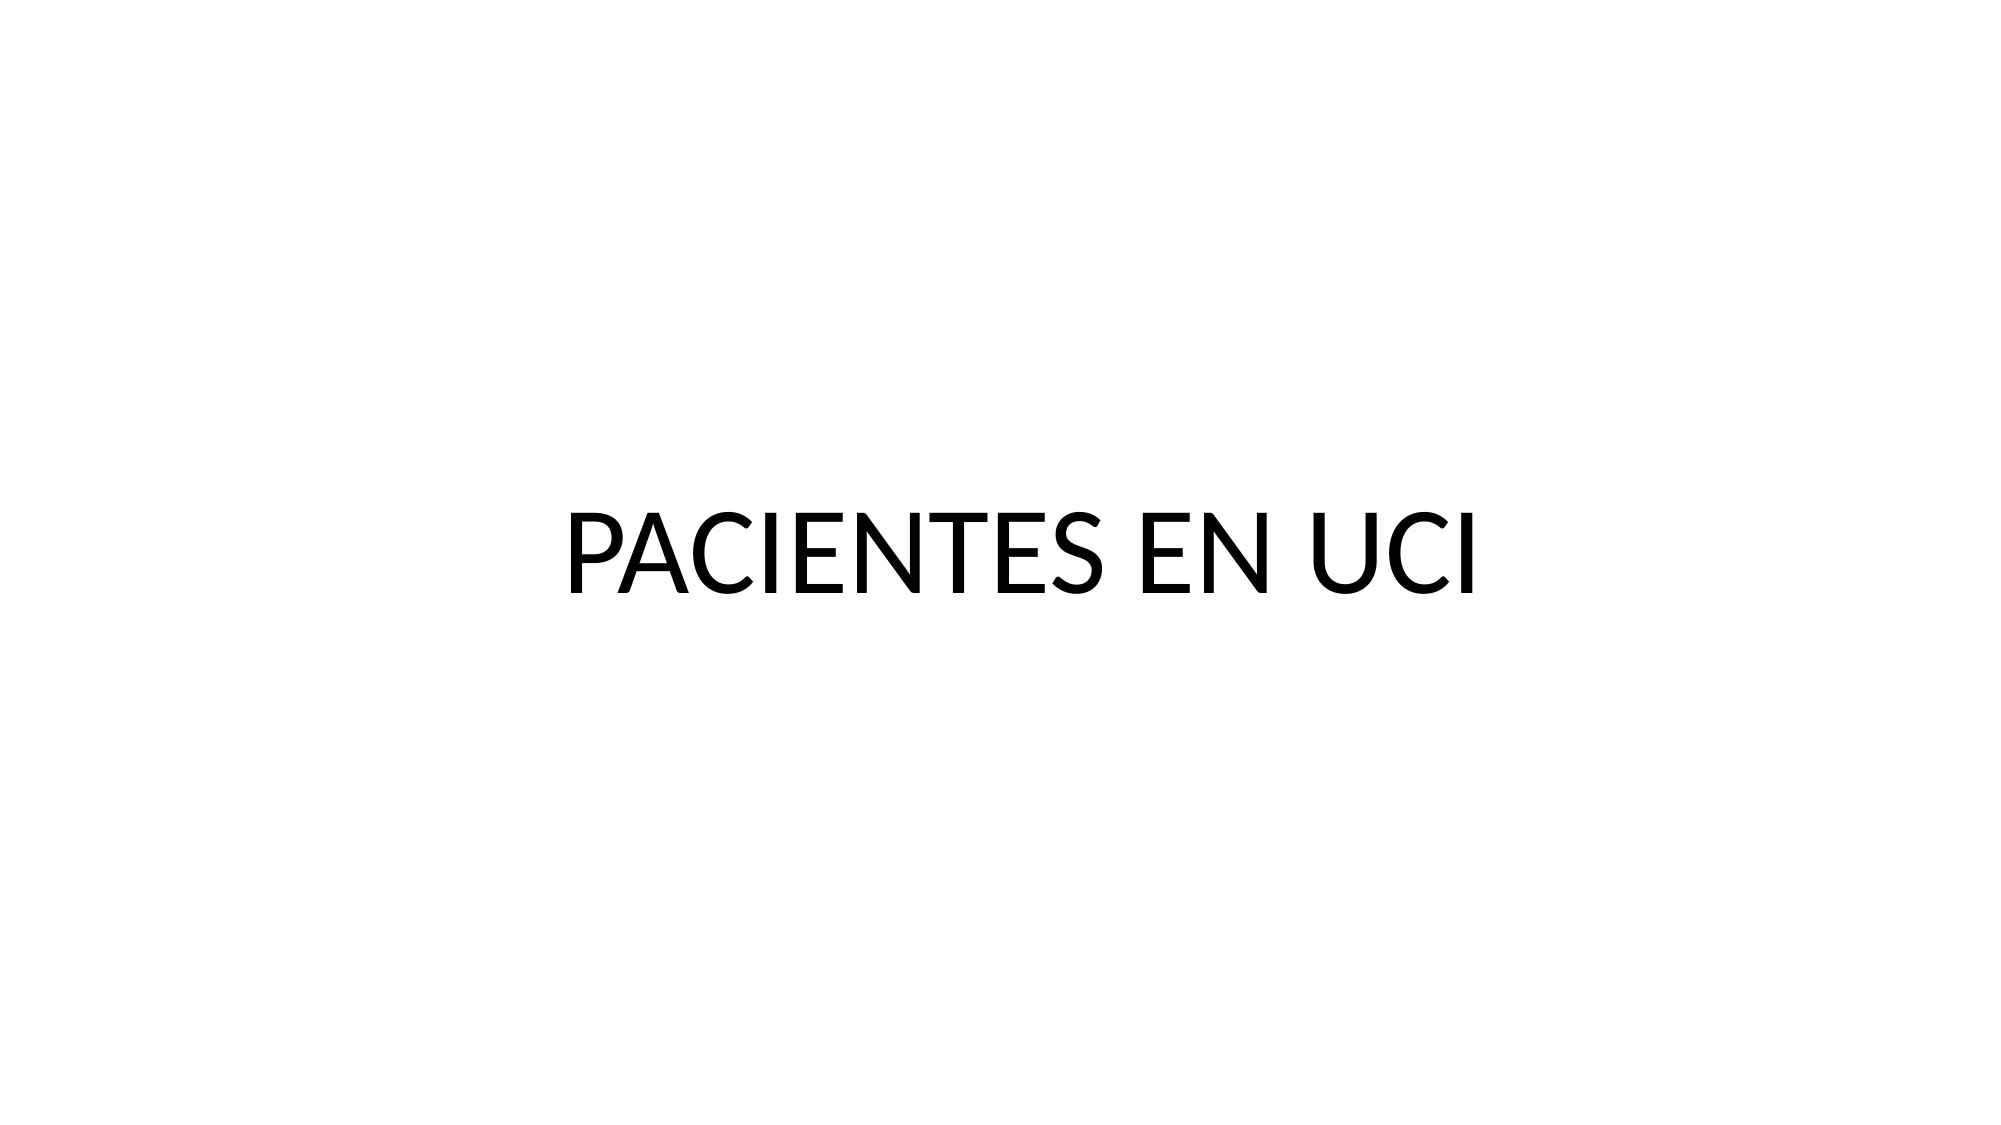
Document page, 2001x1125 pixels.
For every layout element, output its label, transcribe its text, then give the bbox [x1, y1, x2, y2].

text_box PACIENTES EN UCI [547, 460, 1499, 626]
